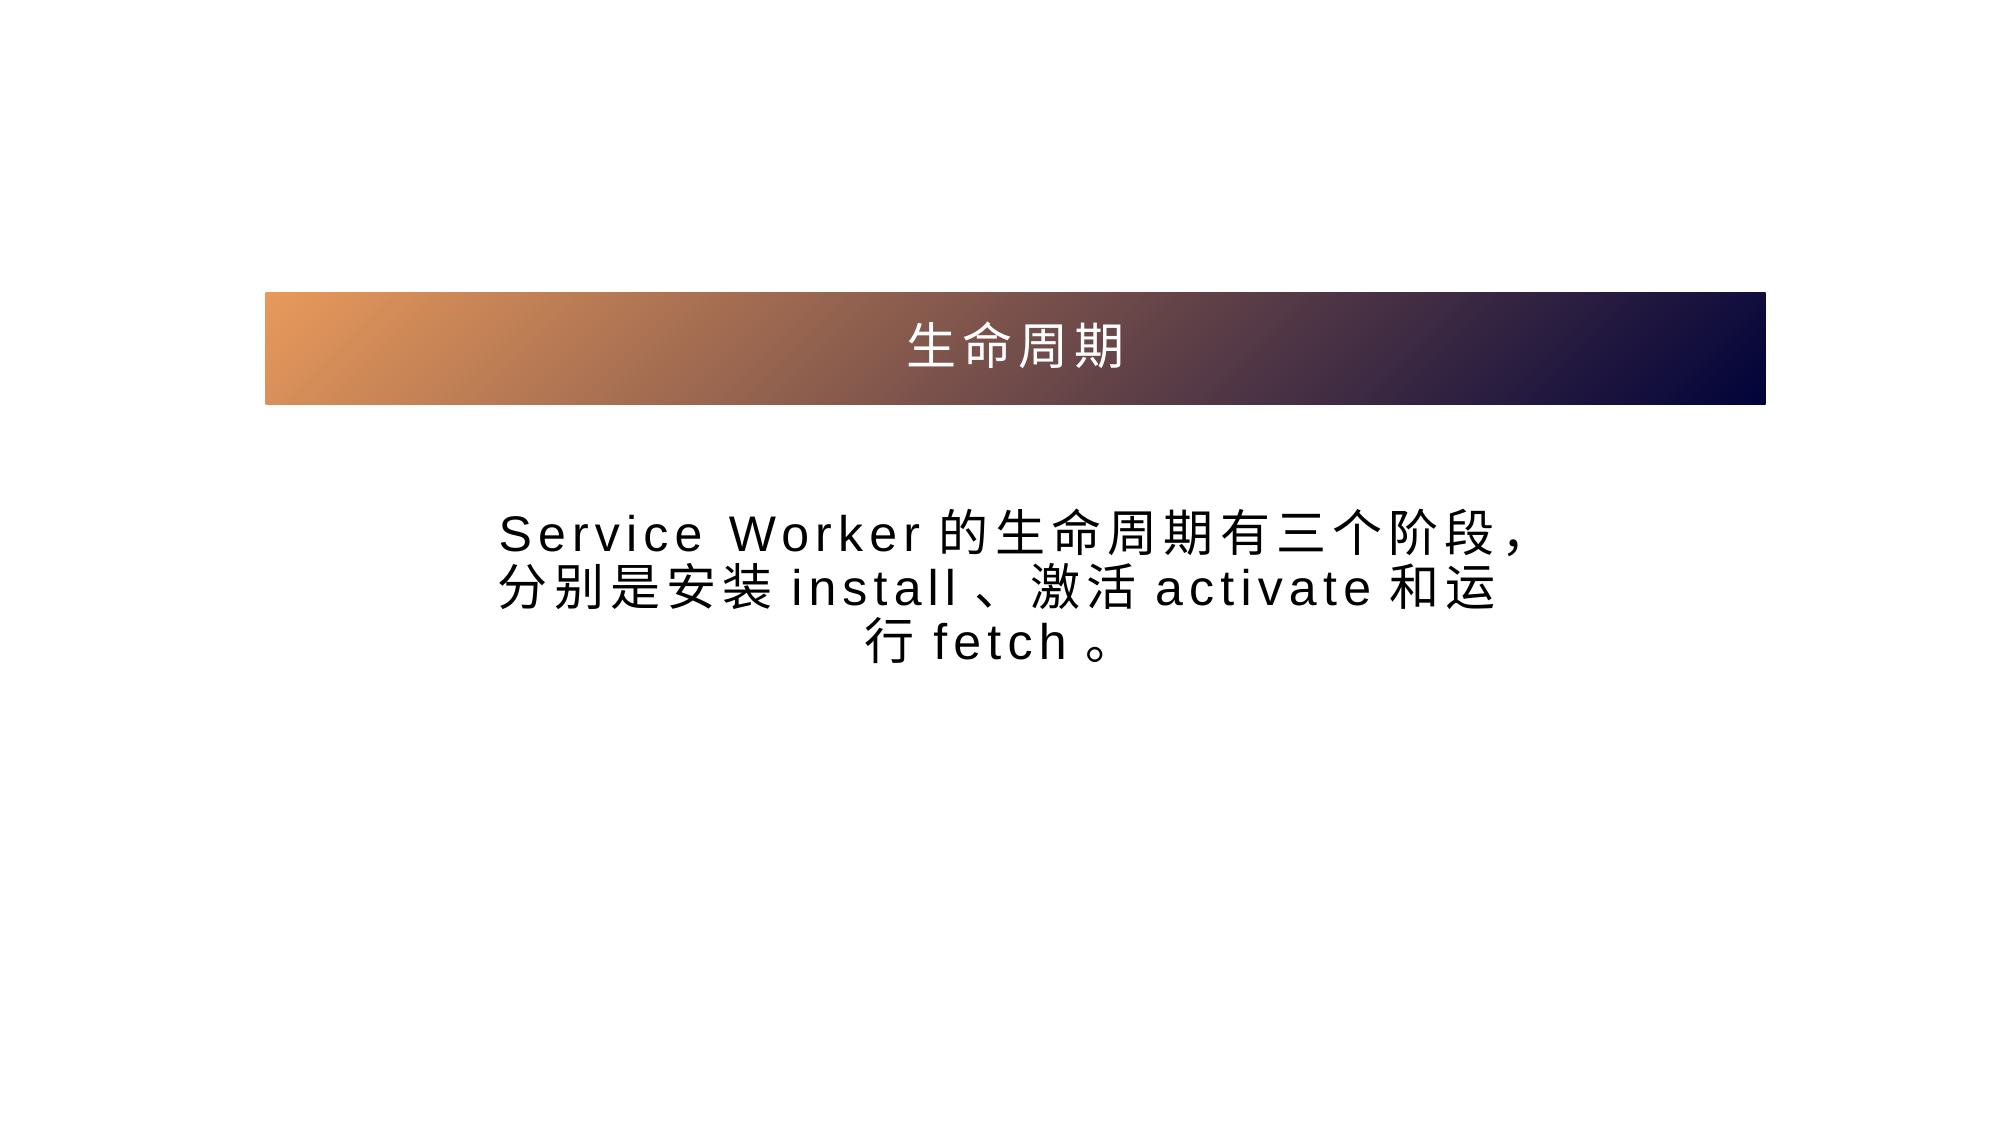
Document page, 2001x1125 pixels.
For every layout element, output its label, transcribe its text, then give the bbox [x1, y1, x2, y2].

text_box Service Worker的生命周期有三个阶段，分别是安装install、激活activate和运行fetch。 [462, 480, 1538, 699]
subtitle 生命周期 [265, 292, 1766, 405]
